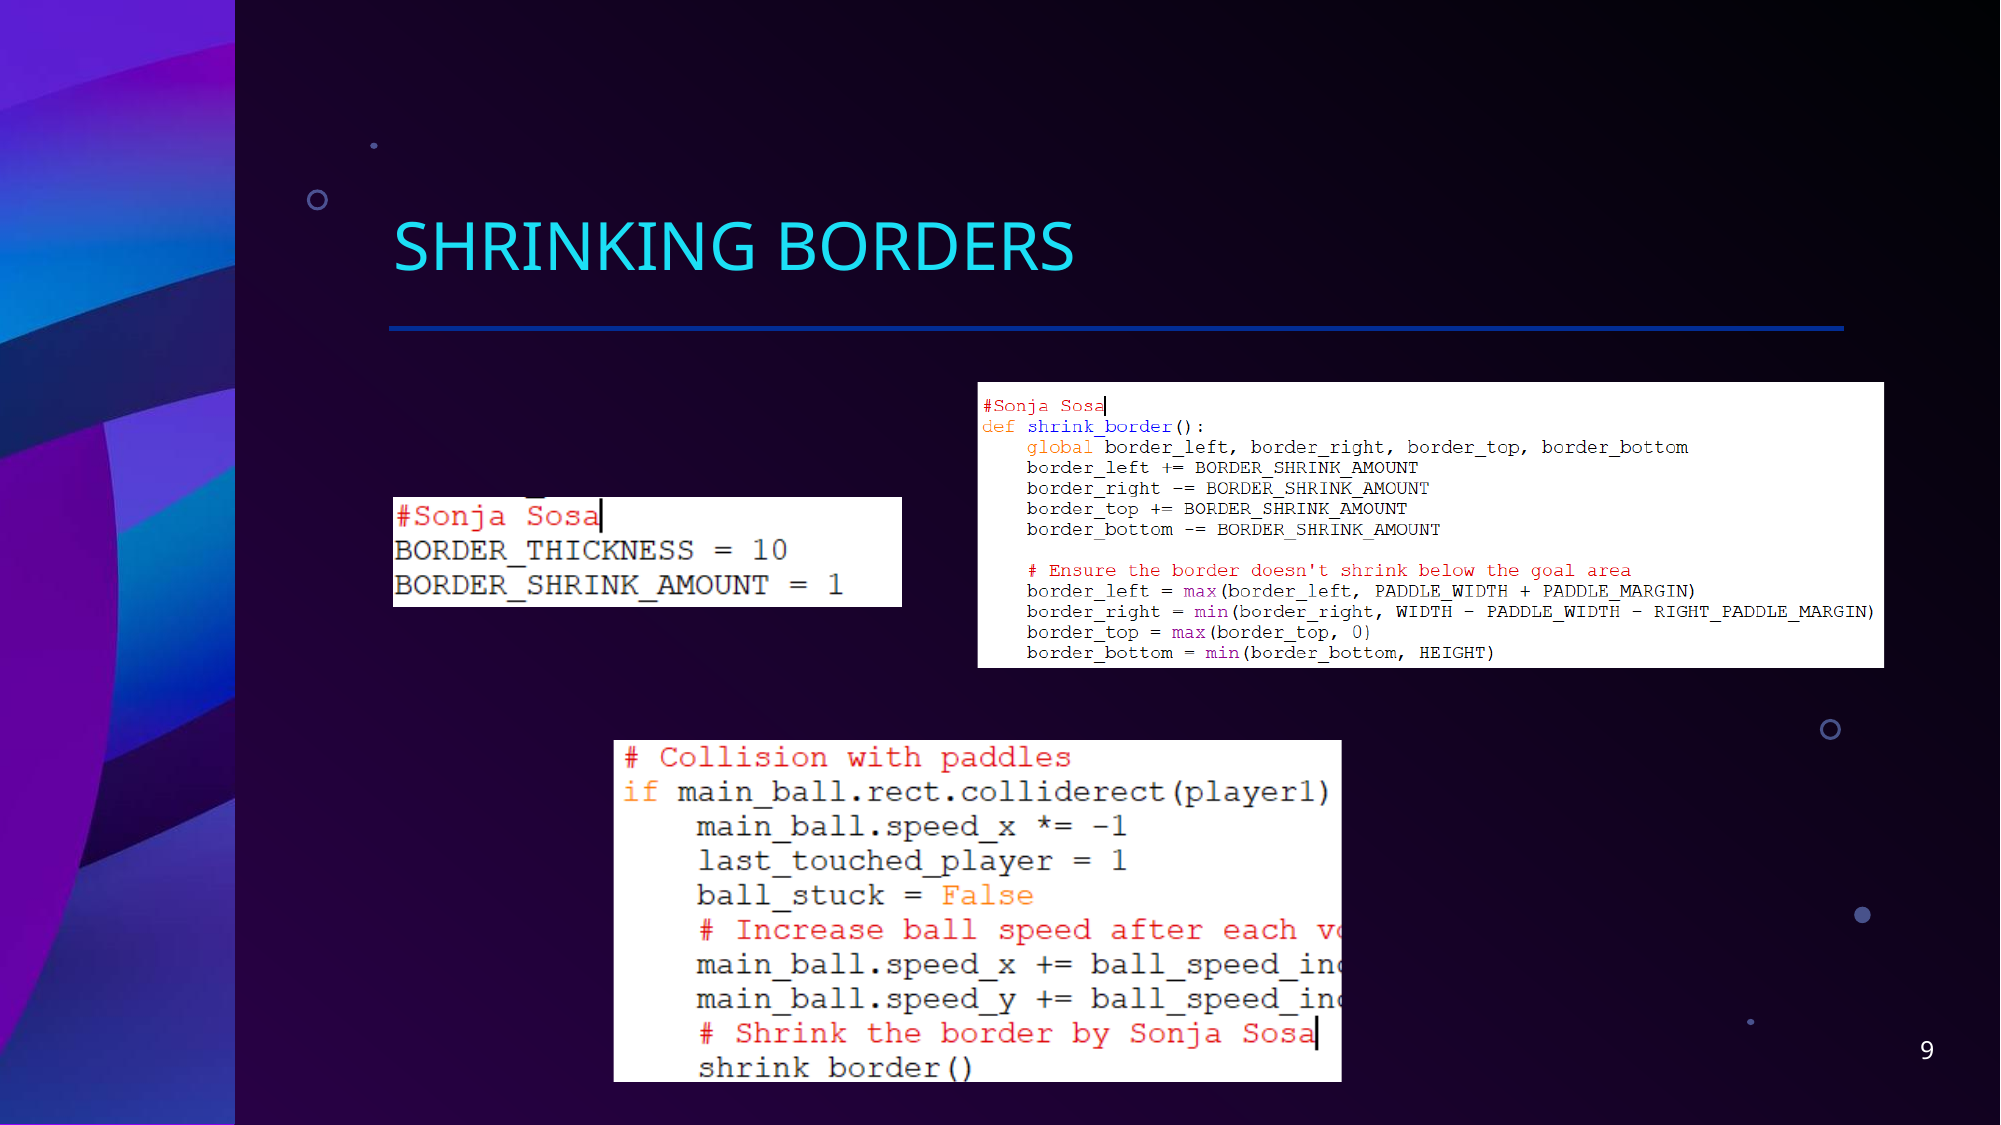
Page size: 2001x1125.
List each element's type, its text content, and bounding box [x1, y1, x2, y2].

slide_number 9 [1499, 1021, 1950, 1082]
title Shrinking Borders [393, 26, 1845, 292]
picture [977, 382, 1885, 668]
picture [0, 0, 235, 1124]
picture [393, 497, 902, 607]
picture [613, 740, 1342, 1082]
